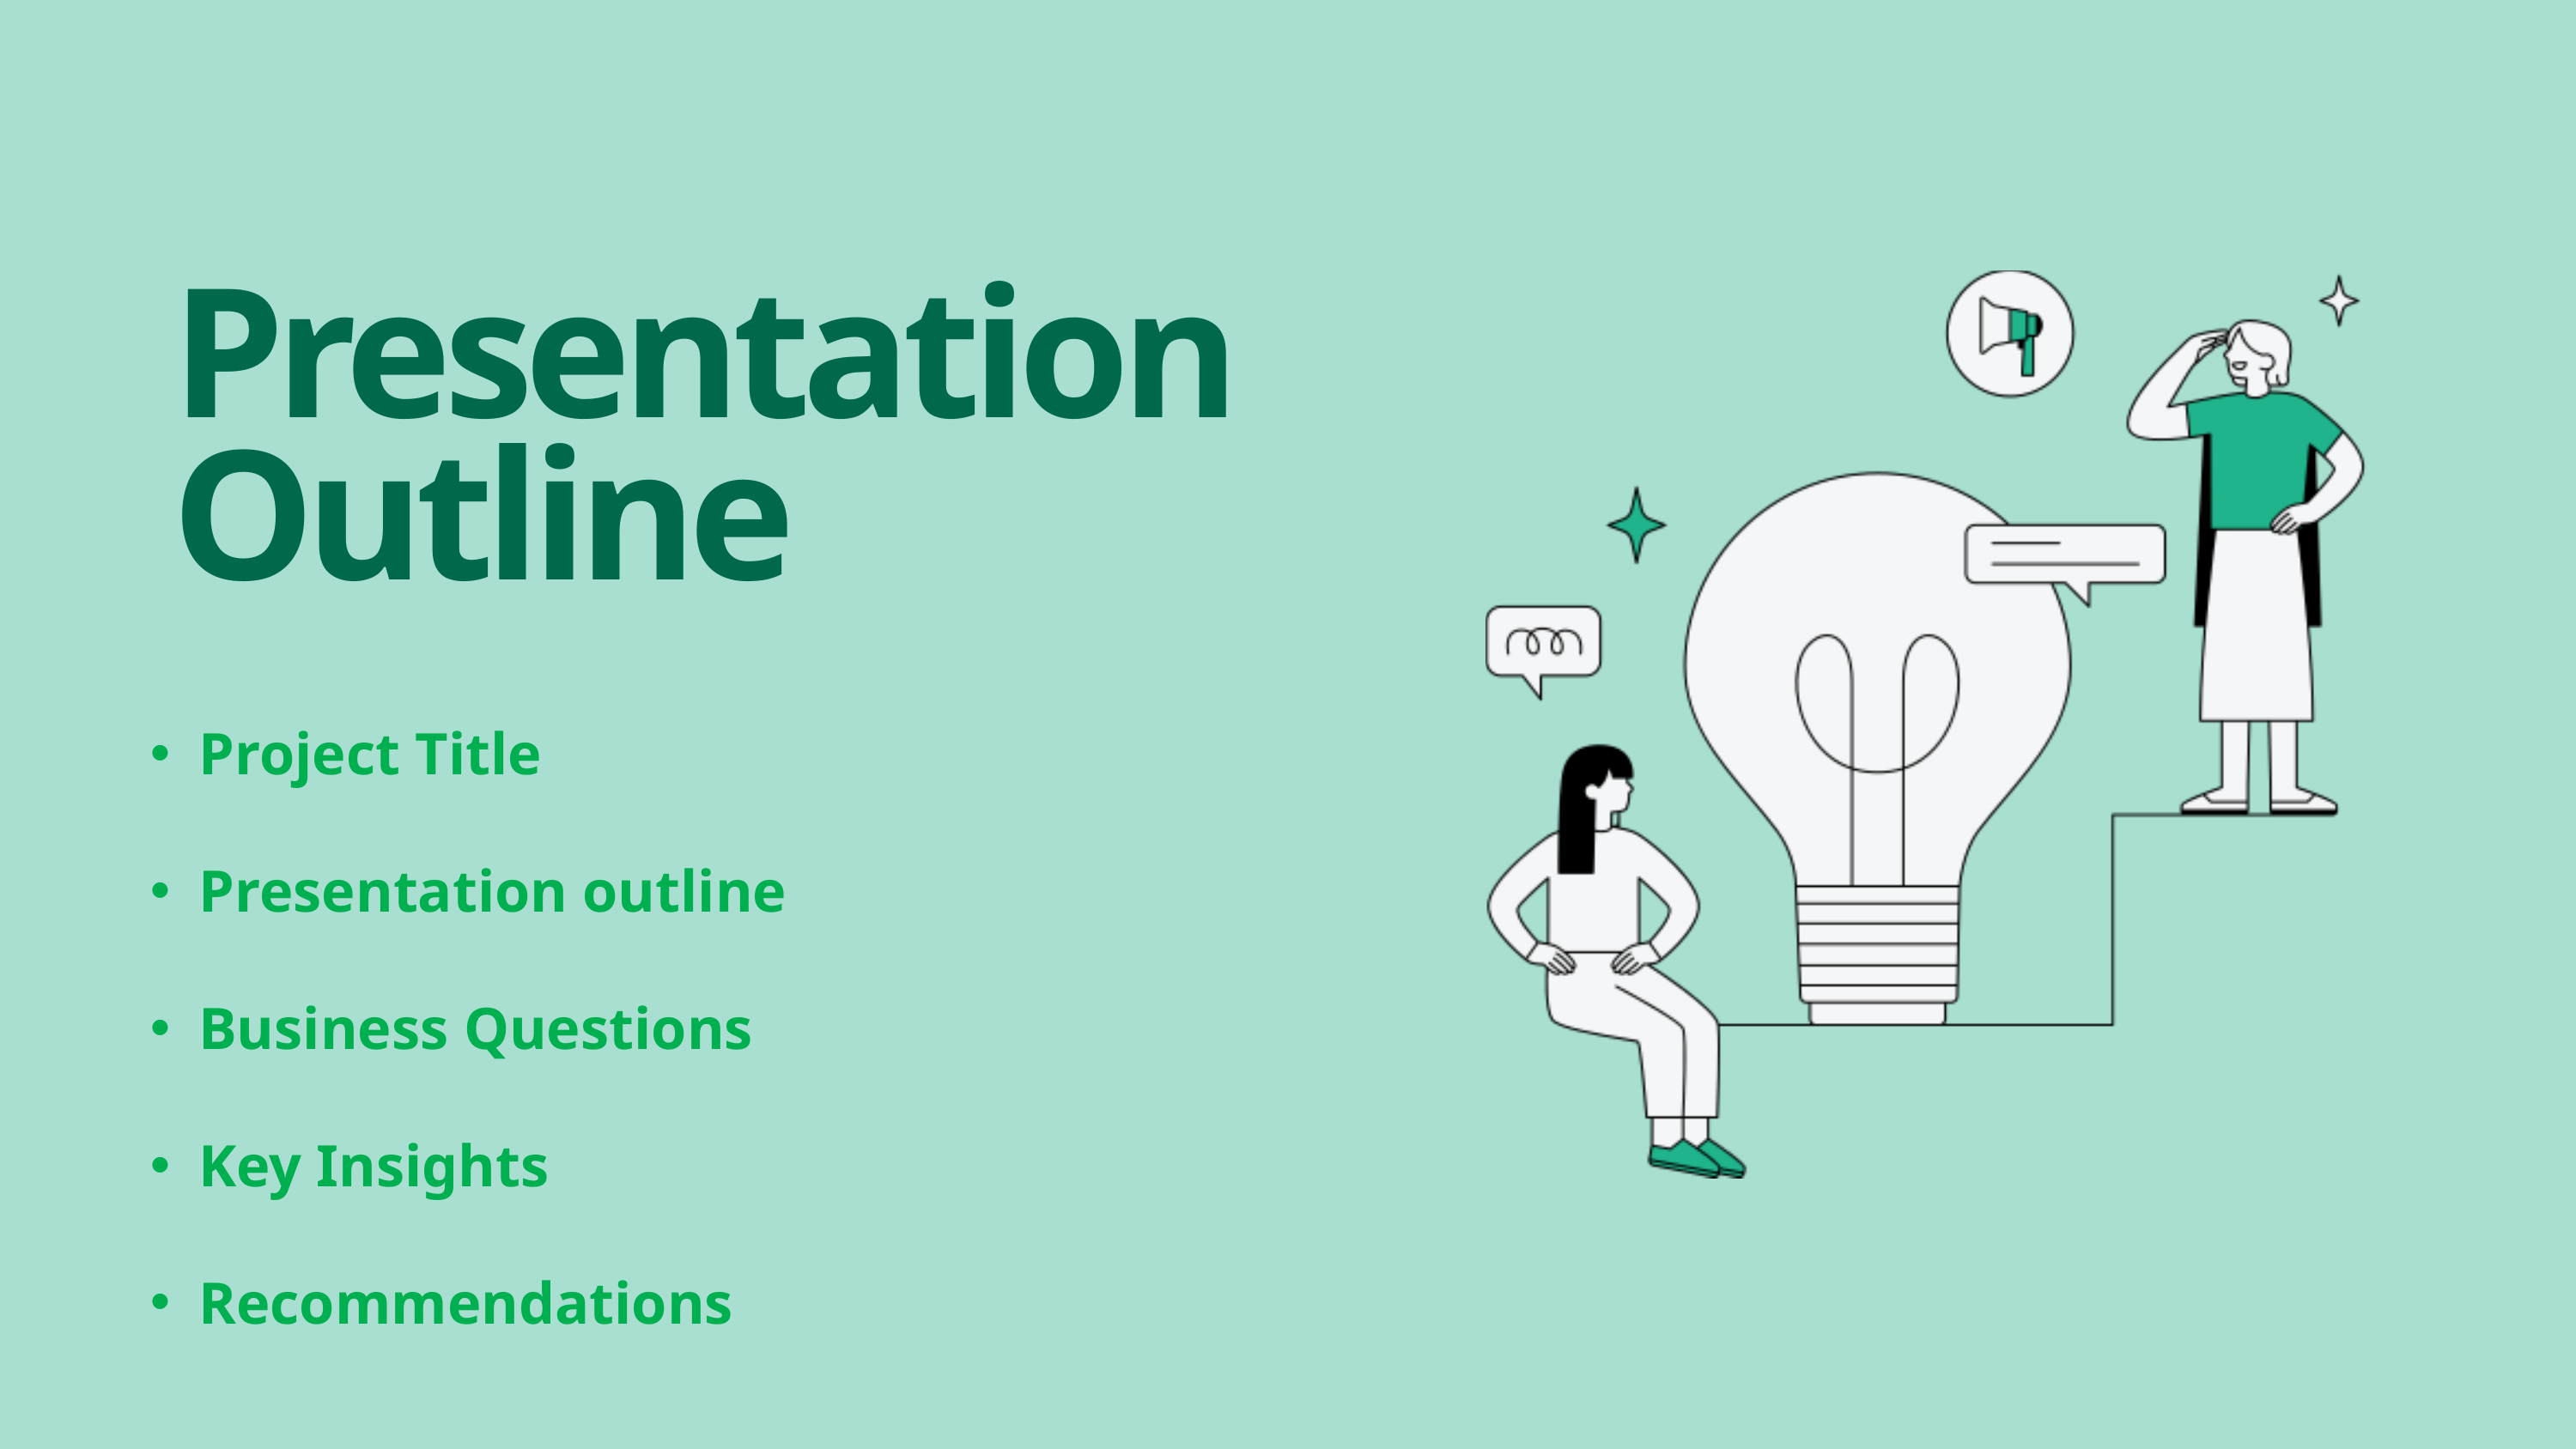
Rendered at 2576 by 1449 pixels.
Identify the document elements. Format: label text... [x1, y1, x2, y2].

text_box [1485, 270, 2369, 1179]
text_box Presentation Outline [172, 292, 1288, 615]
text_box Project Title Presentation outline Business Questions Key Insights Recommendations [149, 649, 1226, 1336]
